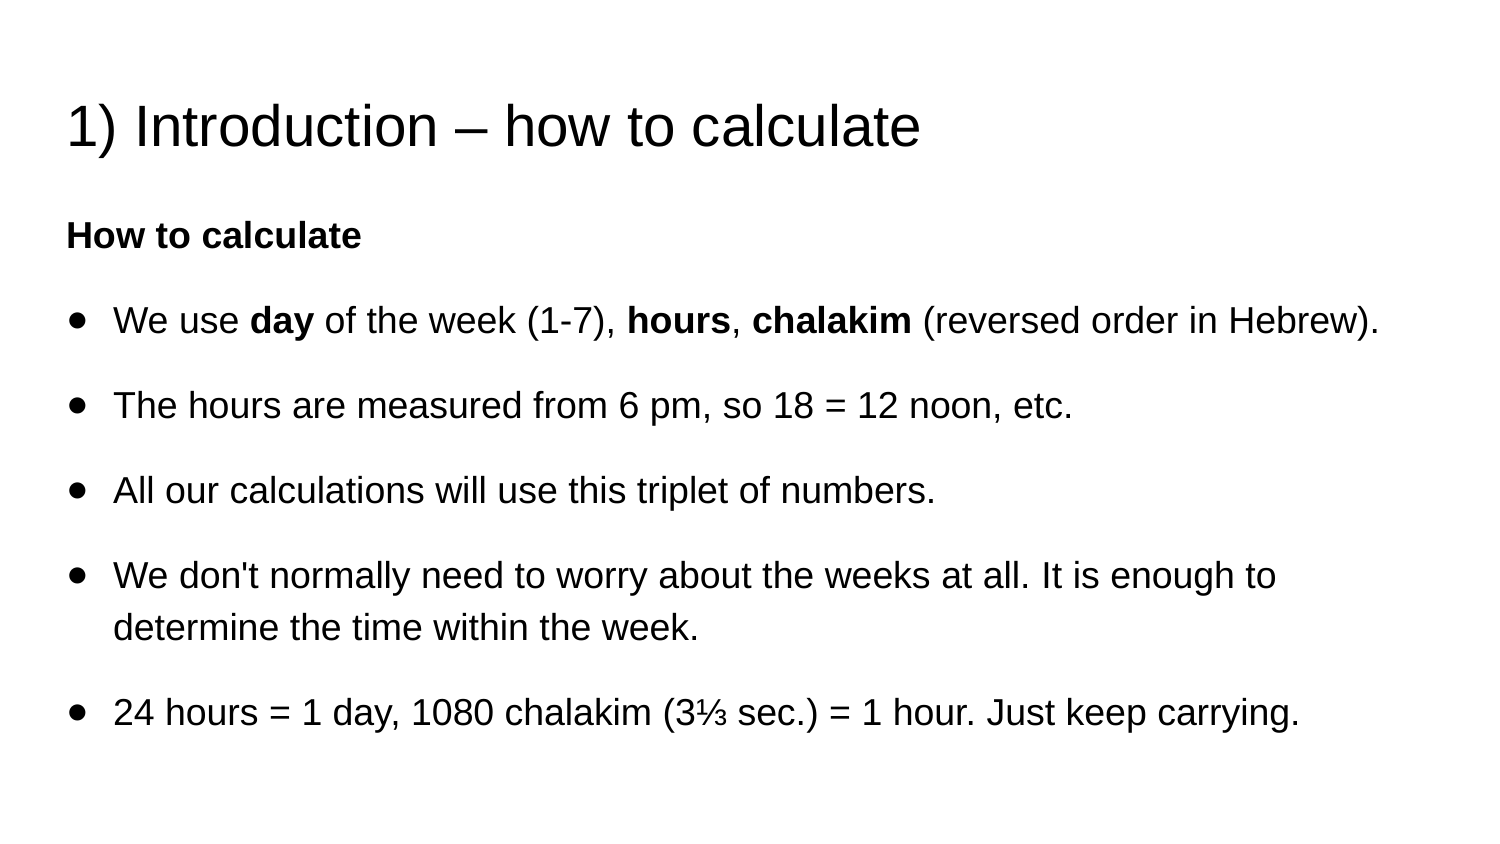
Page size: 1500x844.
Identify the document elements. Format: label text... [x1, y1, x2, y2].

list How to calculate We use day of the week (1-7), hours, chalakim (reversed order in Hebrew). The hours are measured from 6 pm, so 18 = 12 noon, etc. All our calculations will use this triplet of numbers. We don't normally need to worry about the weeks at all. It is enough to determine the time within the week. 24 hours = 1 day, 1080 chalakim (3⅓ sec.) = 1 hour. Just keep carrying. [51, 189, 1449, 750]
title 1) Introduction – how to calculate [51, 72, 1449, 167]
